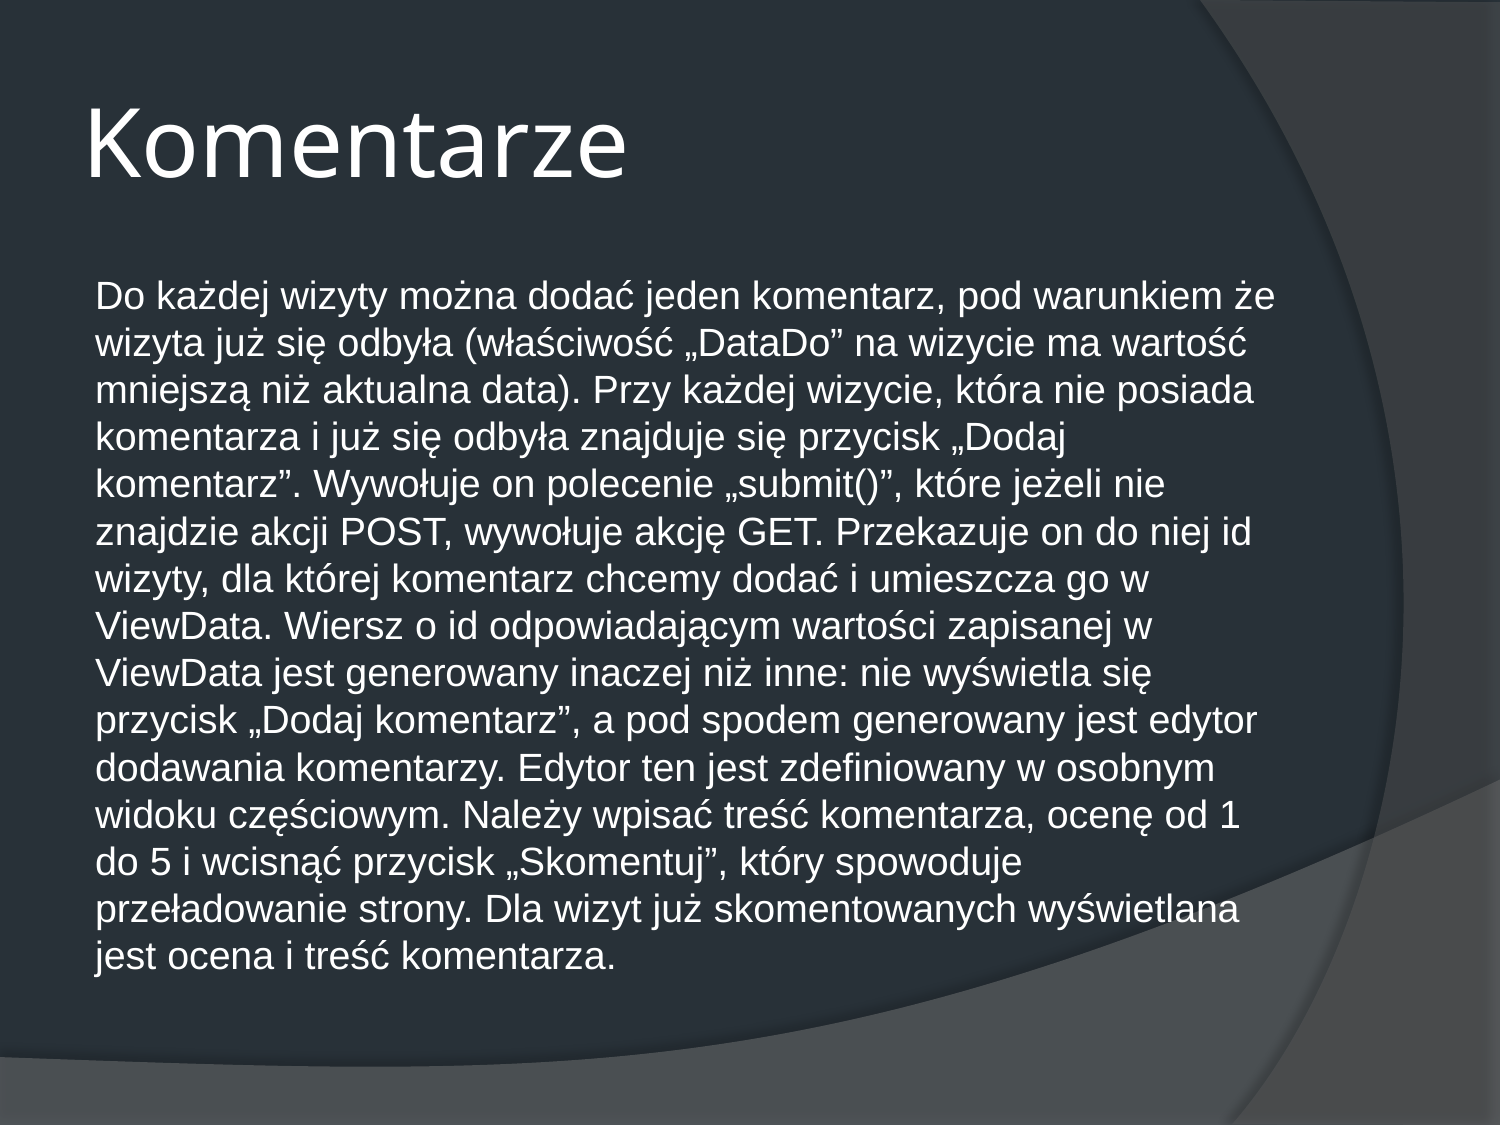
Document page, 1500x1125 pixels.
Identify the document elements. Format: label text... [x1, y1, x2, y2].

title Komentarze [75, 45, 1300, 233]
list Do każdej wizyty można dodać jeden komentarz, pod warunkiem że wizyta już się odbyła (właściwość „DataDo” na wizycie ma wartość mniejszą niż aktualna data). Przy każdej wizycie, która nie posiada komentarza i już się odbyła znajduje się przycisk „Dodaj komentarz”. Wywołuje on polecenie „submit()”, które jeżeli nie znajdzie akcji POST, wywołuje akcję GET. Przekazuje on do niej id wizyty, dla której komentarz chcemy dodać i umieszcza go w ViewData. Wiersz o id odpowiadającym wartości zapisanej w ViewData jest generowany inaczej niż inne: nie wyświetla się przycisk „Dodaj komentarz”, a pod spodem generowany jest edytor dodawania komentarzy. Edytor ten jest zdefiniowany w osobnym widoku częściowym. Należy wpisać treść komentarza, ocenę od 1 do 5 i wcisnąć przycisk „Skomentuj”, który spowoduje przeładowanie strony. Dla wizyt już skomentowanych wyświetlana jest ocena i treść komentarza. [75, 262, 1300, 1005]
